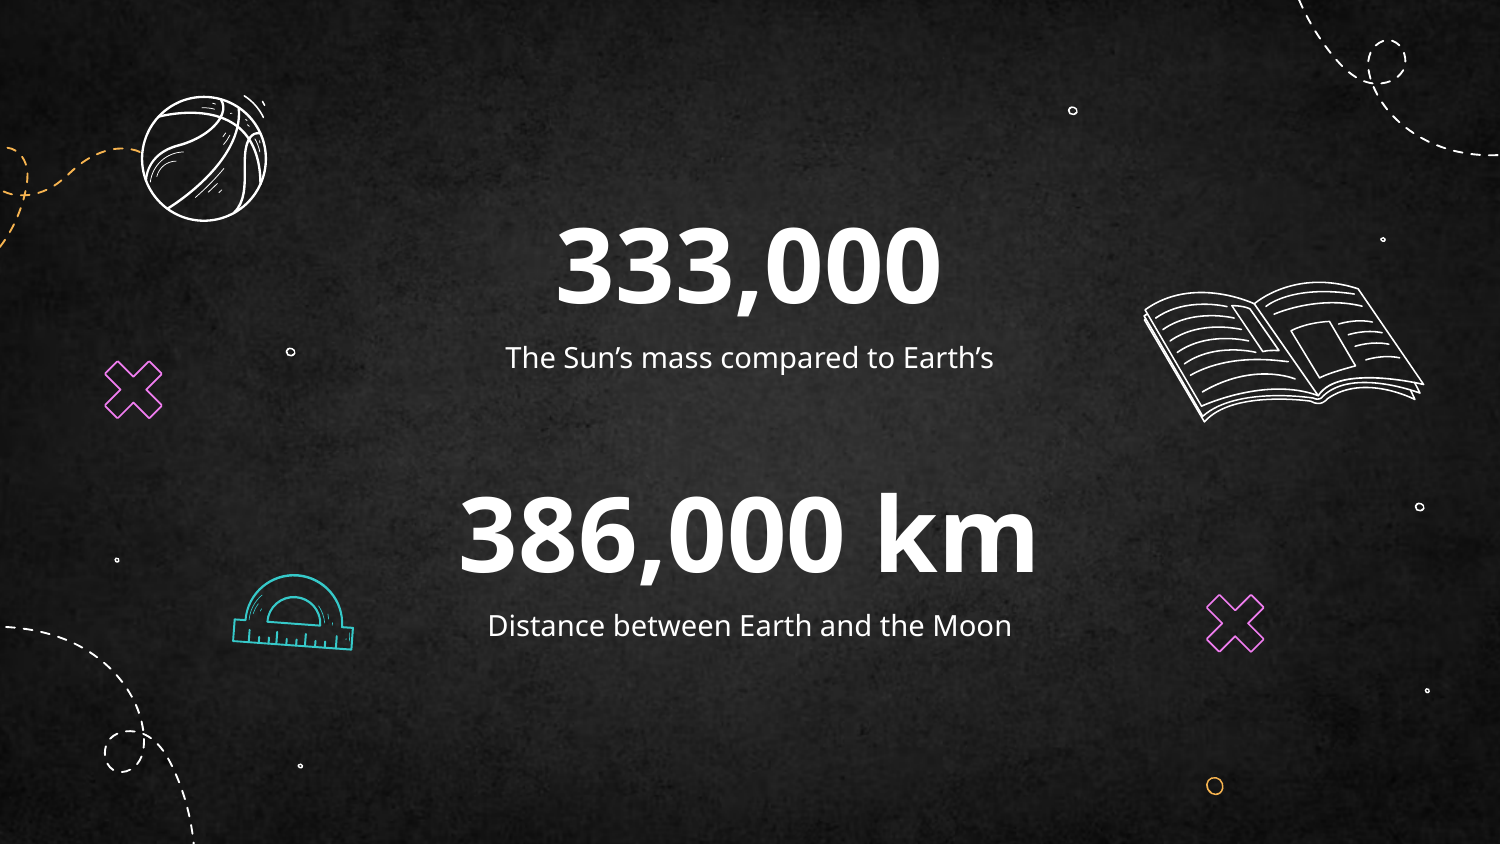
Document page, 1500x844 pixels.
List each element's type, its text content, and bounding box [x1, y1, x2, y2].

title 386,000 km [422, 468, 1078, 592]
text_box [1143, 281, 1425, 653]
subtitle The Sun’s mass compared to Earth’s [422, 324, 1078, 375]
text_box [1380, 236, 1386, 243]
title 333,000 [422, 200, 1078, 324]
subtitle Distance between Earth and the Moon [422, 592, 1078, 644]
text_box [104, 94, 374, 693]
text_box [1067, 106, 1078, 116]
picture [0, 0, 1500, 844]
